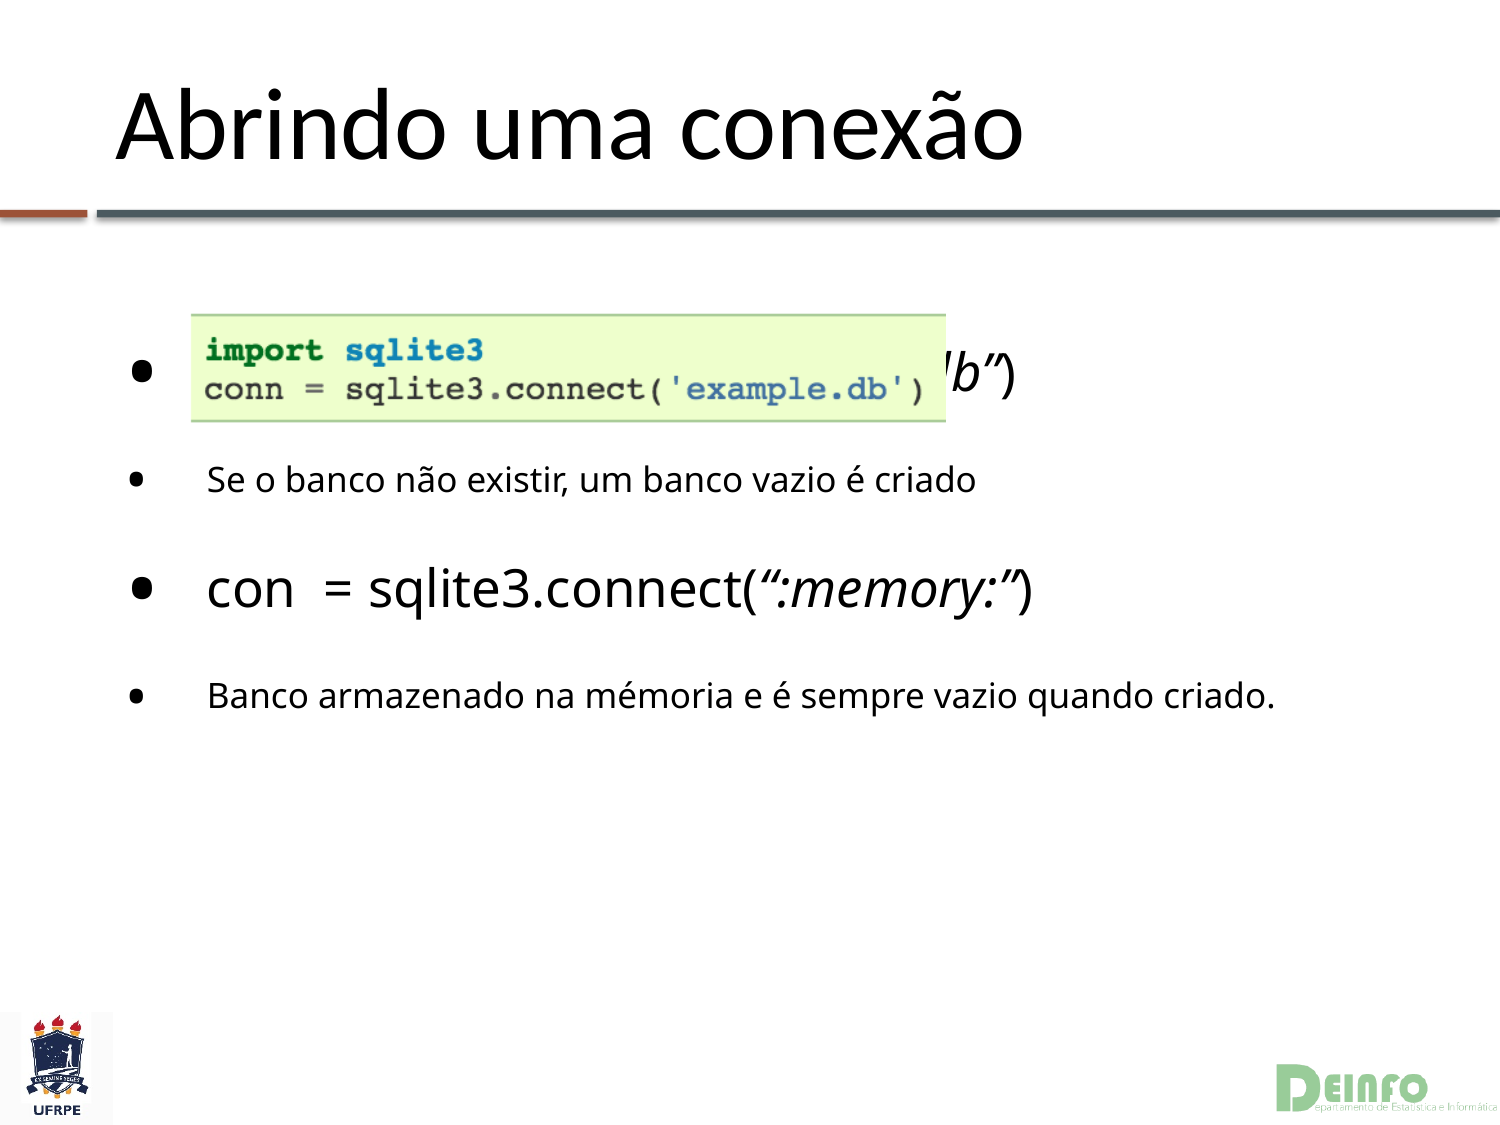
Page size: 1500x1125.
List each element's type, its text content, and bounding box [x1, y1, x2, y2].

picture [1345, 1061, 1500, 1115]
picture [0, 1012, 113, 1125]
picture [186, 300, 947, 438]
text_box con = sqlite3.connect(“mydb.db”) Se o banco não existir, um banco vazio é criado con = sqlite3.connect(“:memory:”) Banco armazenado na mémoria e é sempre vazio quando criado. [125, 676, 1345, 1125]
title Abrindo uma conexão [100, 37, 1438, 200]
